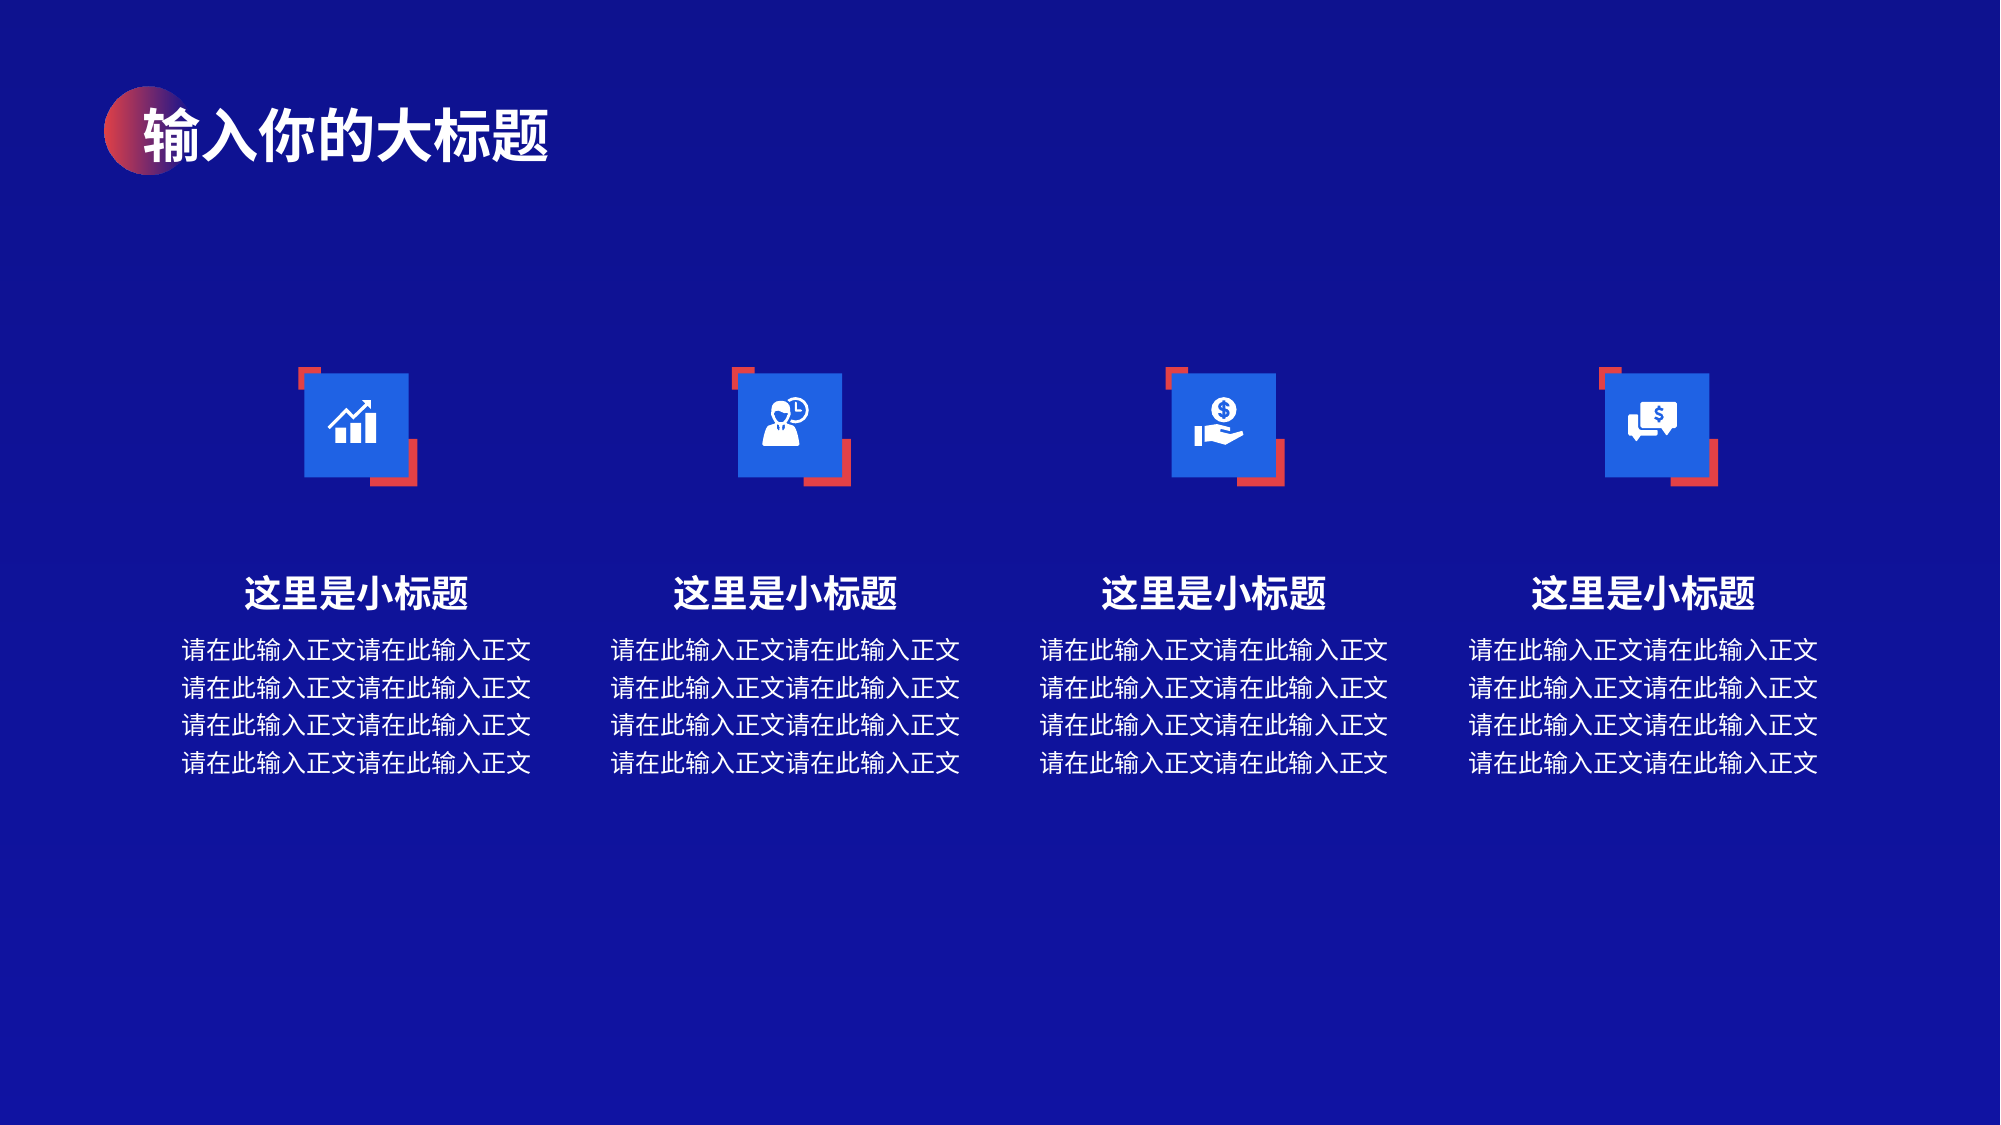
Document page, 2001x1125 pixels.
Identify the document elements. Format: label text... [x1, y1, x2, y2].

text_box [1640, 401, 1677, 436]
text_box [1164, 366, 1189, 391]
text_box [1211, 397, 1237, 423]
text_box [297, 366, 322, 391]
text_box [731, 366, 756, 391]
text_box 这里是小标题 请在此输入正文请在此输入正文 请在此输入正文请在此输入正文 请在此输入正文请在此输入正文 请在此输入正文请在此输入正文 [565, 562, 994, 785]
text_box 输入你的大标题 [127, 91, 742, 177]
text_box [369, 438, 418, 487]
text_box [327, 400, 371, 430]
text_box 这里是小标题 请在此输入正文请在此输入正文 请在此输入正文请在此输入正文 请在此输入正文请在此输入正文 请在此输入正文请在此输入正文 [136, 562, 565, 785]
text_box [1194, 426, 1202, 446]
text_box [1604, 372, 1710, 478]
text_box 这里是小标题 请在此输入正文请在此输入正文 请在此输入正文请在此输入正文 请在此输入正文请在此输入正文 请在此输入正文请在此输入正文 [994, 562, 1423, 785]
text_box [1236, 438, 1286, 487]
text_box [103, 85, 171, 171]
text_box [350, 422, 362, 443]
text_box [1171, 372, 1277, 478]
text_box 这里是小标题 请在此输入正文请在此输入正文 请在此输入正文请在此输入正文 请在此输入正文请在此输入正文 请在此输入正文请在此输入正文 [1423, 562, 1864, 785]
text_box [335, 427, 347, 443]
text_box [803, 438, 852, 487]
text_box [365, 412, 377, 443]
text_box [1670, 438, 1719, 487]
text_box [762, 397, 809, 446]
text_box [1204, 424, 1244, 445]
text_box [1628, 414, 1658, 442]
text_box [737, 372, 843, 478]
text_box [1598, 366, 1623, 391]
text_box [303, 372, 410, 478]
